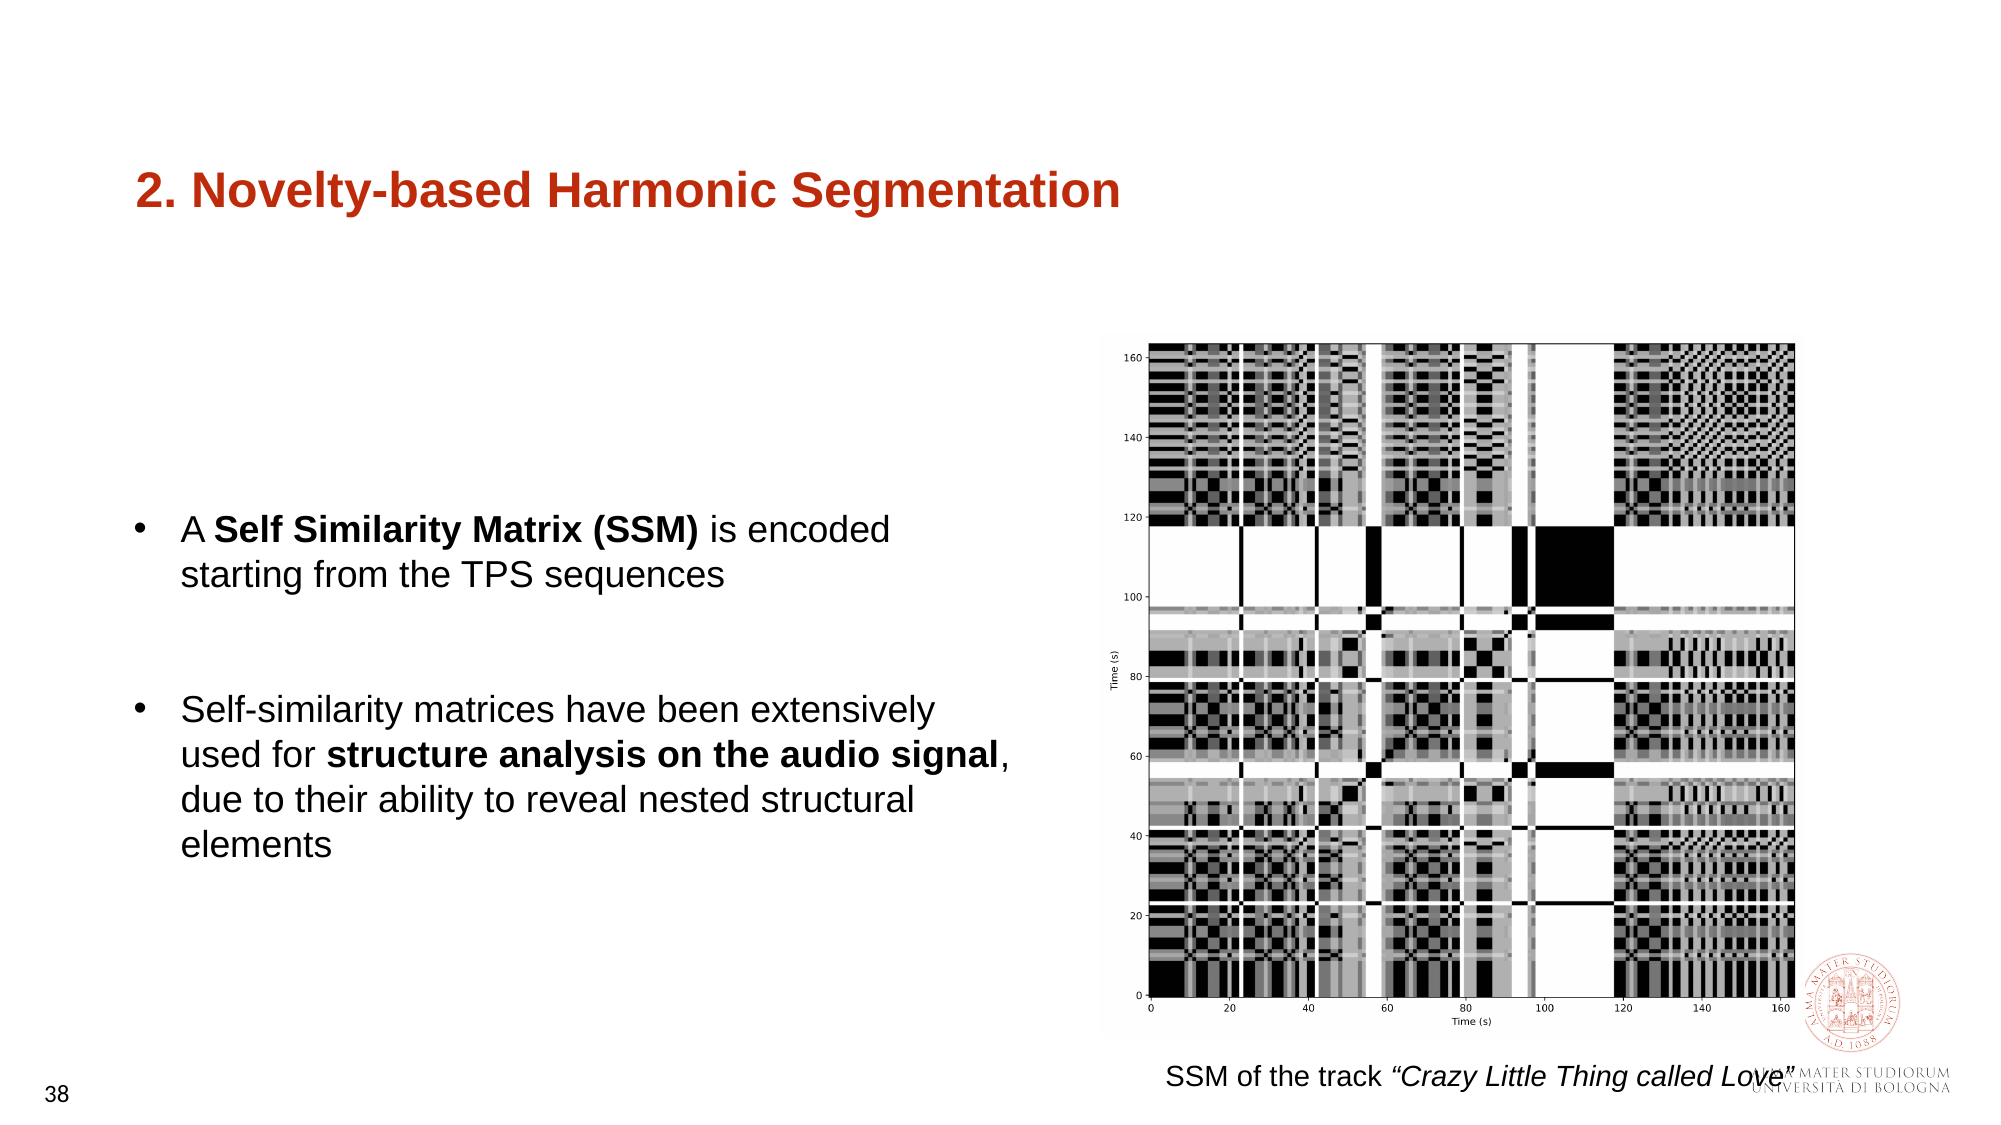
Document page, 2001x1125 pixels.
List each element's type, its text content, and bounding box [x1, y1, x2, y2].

text_box SSM of the track “Crazy Little Thing called Love” [1127, 1049, 1833, 1125]
picture [1099, 332, 1981, 1118]
text_box 2. Novelty-based Harmonic Segmentation [120, 163, 1284, 271]
text_box A Self Similarity Matrix (SSM) is encoded starting from the TPS sequences Self-similarity matrices have been extensively used for structure analysis on the audio signal, due to their ability to reveal nested structural elements [118, 444, 1030, 926]
